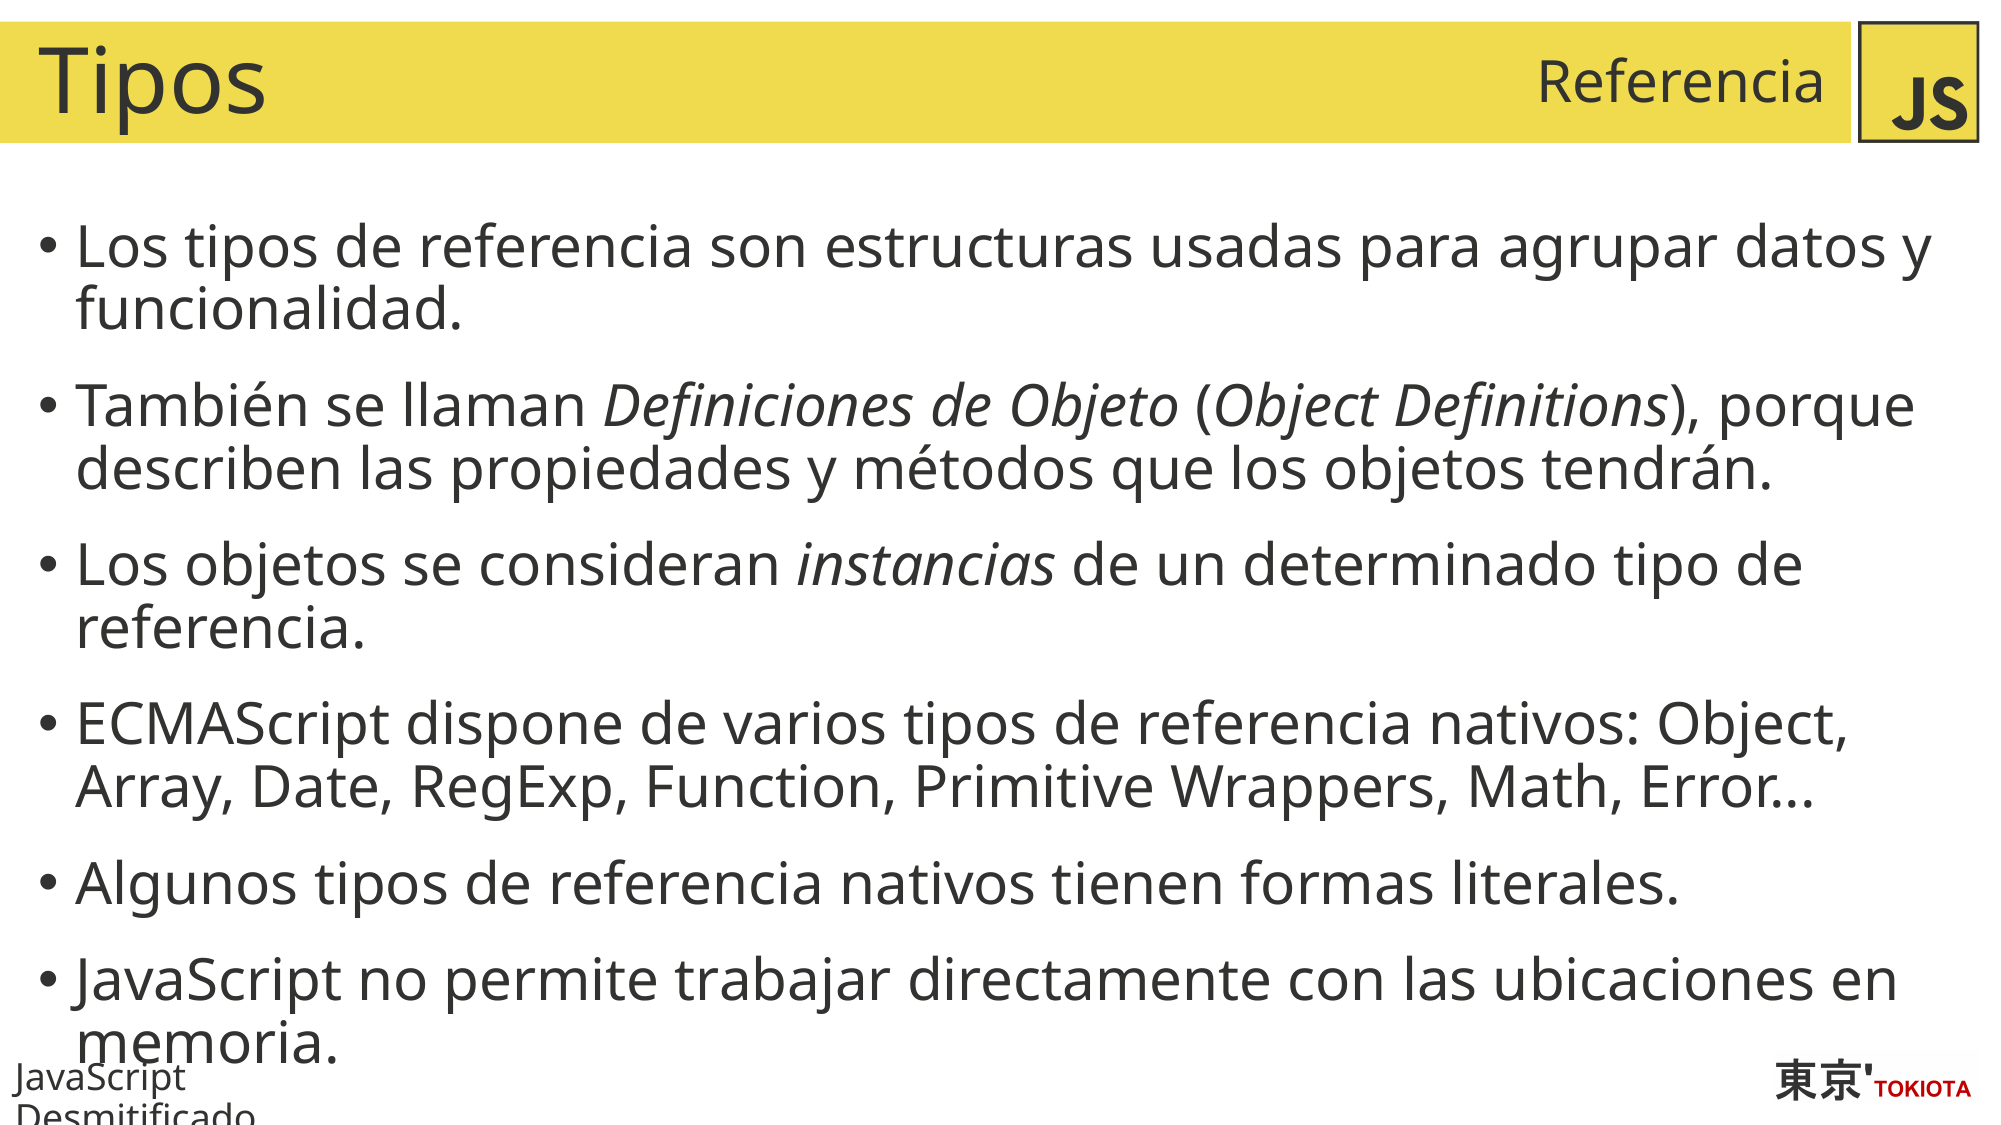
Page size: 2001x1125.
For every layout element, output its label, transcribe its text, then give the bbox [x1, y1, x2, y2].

list Referencia [1368, 44, 1841, 139]
title Tipos [23, 27, 1353, 139]
picture [1774, 1050, 1979, 1105]
list Los tipos de referencia son estructuras usadas para agrupar datos y funcionalidad. También se llaman Definiciones de Objeto (Object Definitions), porque describen las propiedades y métodos que los objetos tendrán. Los objetos se consideran instancias de un determinado tipo de referencia. ECMAScript dispone de varios tipos de referencia nativos: Object, Array, Date, RegExp, Function, Primitive Wrappers, Math, Error... Algunos tipos de referencia nativos tienen formas literales. JavaScript no permite trabajar directamente con las ubicaciones en memoria. [23, 209, 1979, 1019]
picture [1858, 21, 1980, 143]
